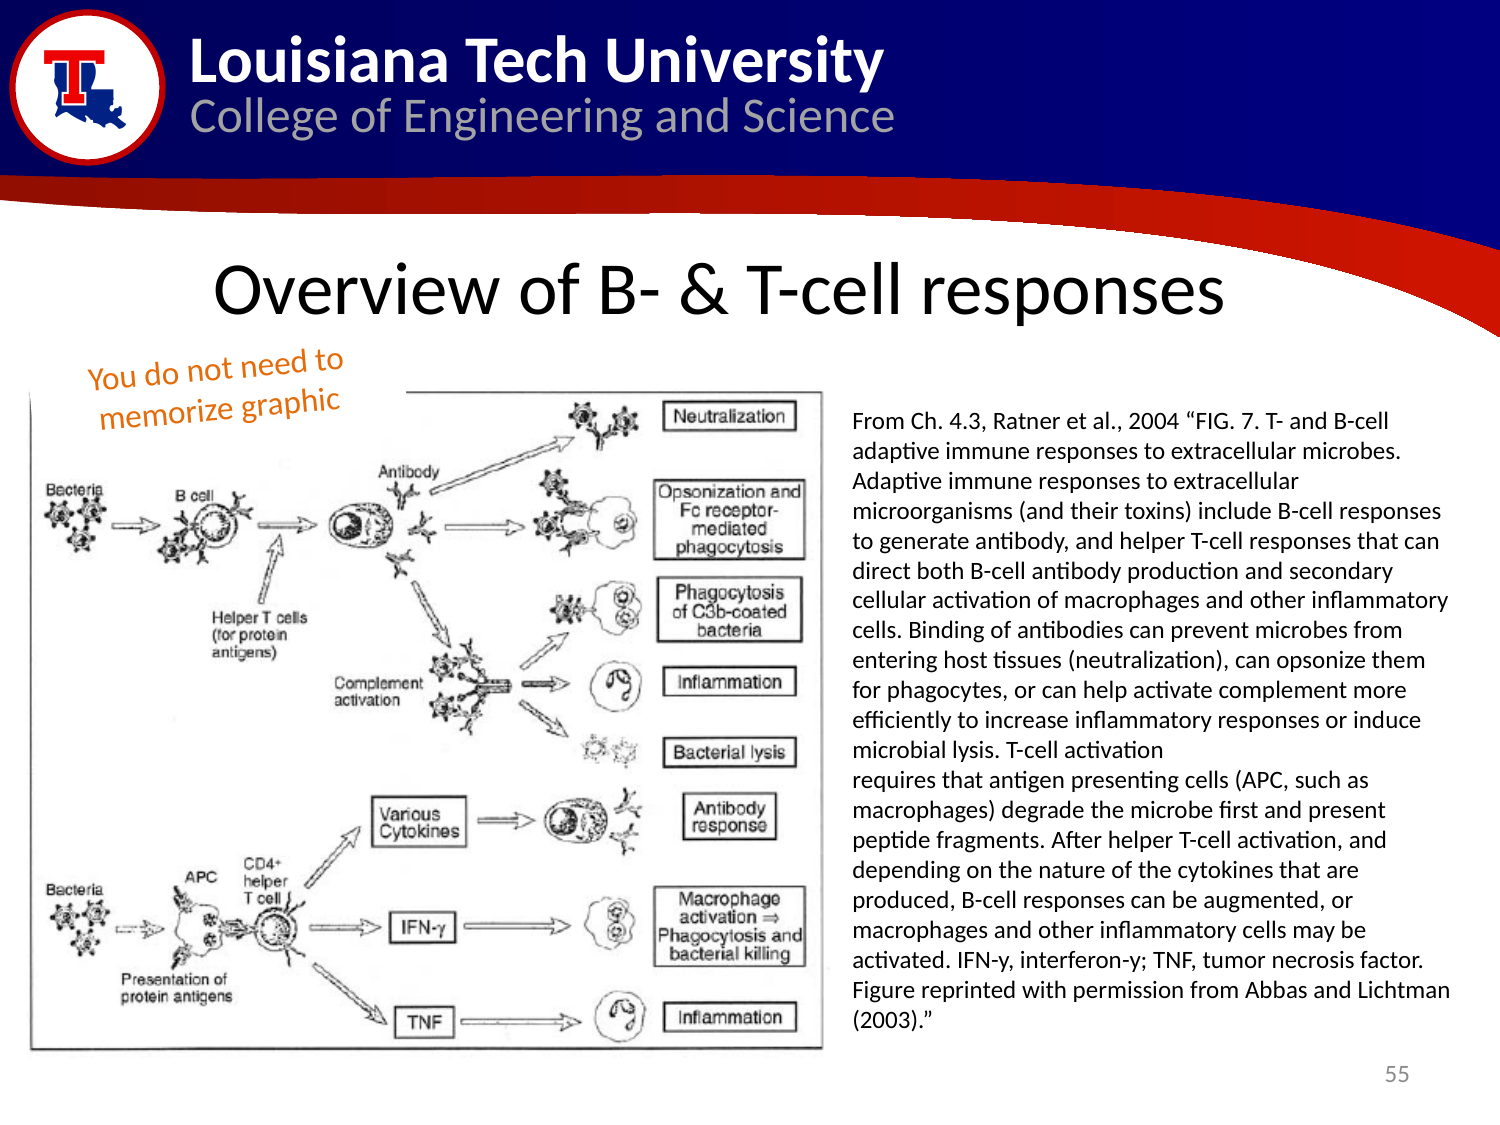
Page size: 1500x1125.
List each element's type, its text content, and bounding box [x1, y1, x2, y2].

picture [24, 387, 830, 1059]
text_box From Ch. 4.3, Ratner et al., 2004 “FIG. 7. T- and B-cell adaptive immune responses to extracellular microbes. Adaptive immune responses to extracellular microorganisms (and their toxins) include B-cell responses to generate antibody, and helper T-cell responses that can direct both B-cell antibody production and secondary cellular activation of macrophages and other inflammatory cells. Binding of antibodies can prevent microbes from entering host tissues (neutralization), can opsonize them for phagocytes, or can help activate complement more efficiently to increase inflammatory responses or induce microbial lysis. T-cell activation requires that antigen presenting cells (APC, such as macrophages) degrade the microbe first and present peptide fragments. After helper T-cell activation, and depending on the nature of the cytokines that are produced, B-cell responses can be augmented, or macrophages and other inflammatory cells may be activated. IFN-y, interferon-y; TNF, tumor necrosis factor. Figure reprinted with permission from Abbas and Lichtman (2003).” [837, 397, 1475, 1041]
slide_number 55 [1074, 1042, 1425, 1103]
text_box You do not need to memorize graphic [26, 347, 406, 385]
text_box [0, 0, 1500, 338]
